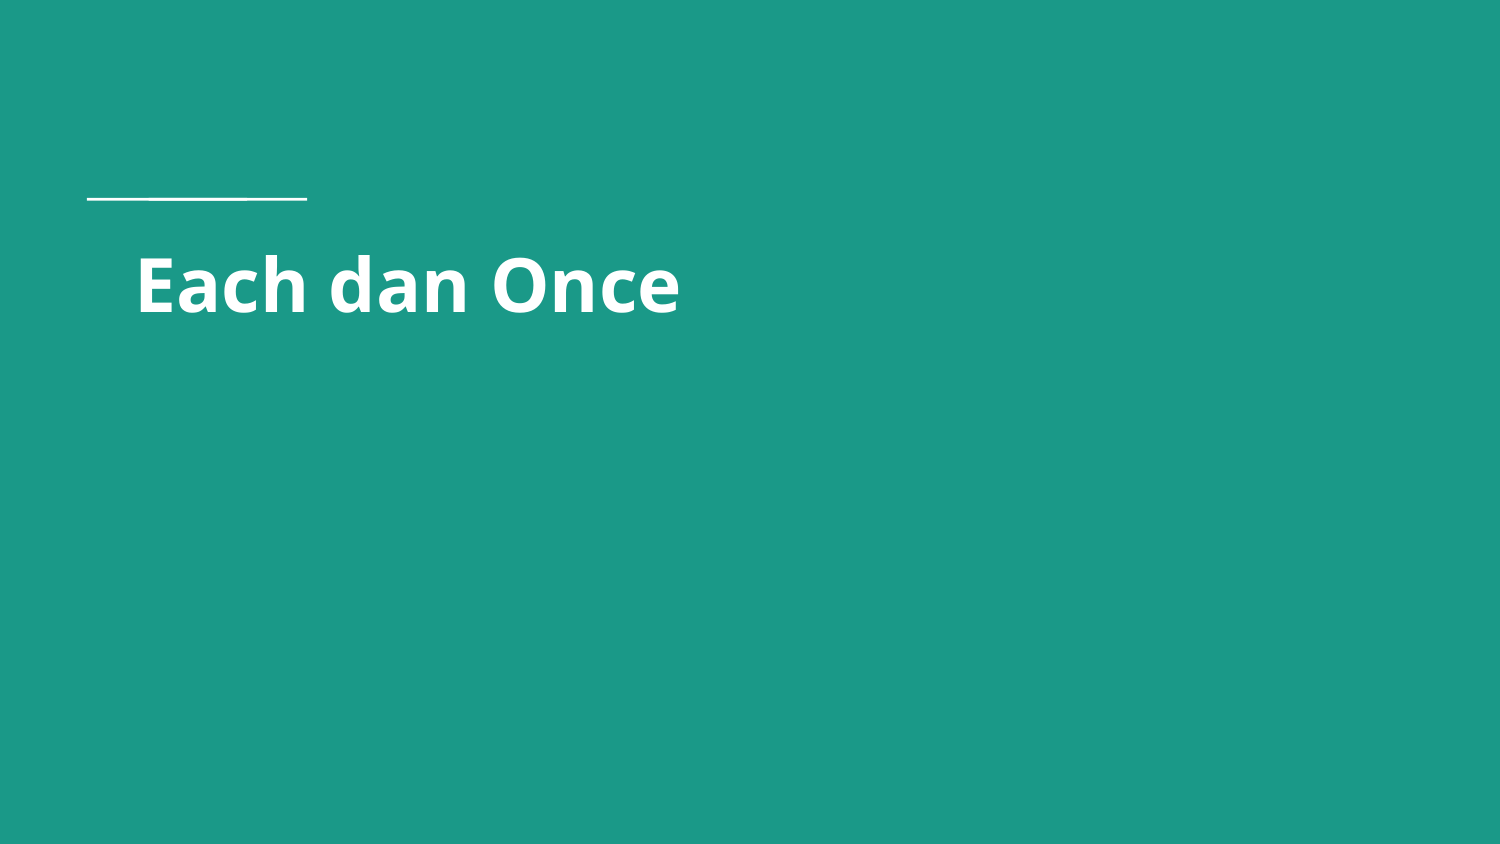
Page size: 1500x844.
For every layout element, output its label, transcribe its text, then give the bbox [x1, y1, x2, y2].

title Each dan Once [119, 216, 1381, 466]
